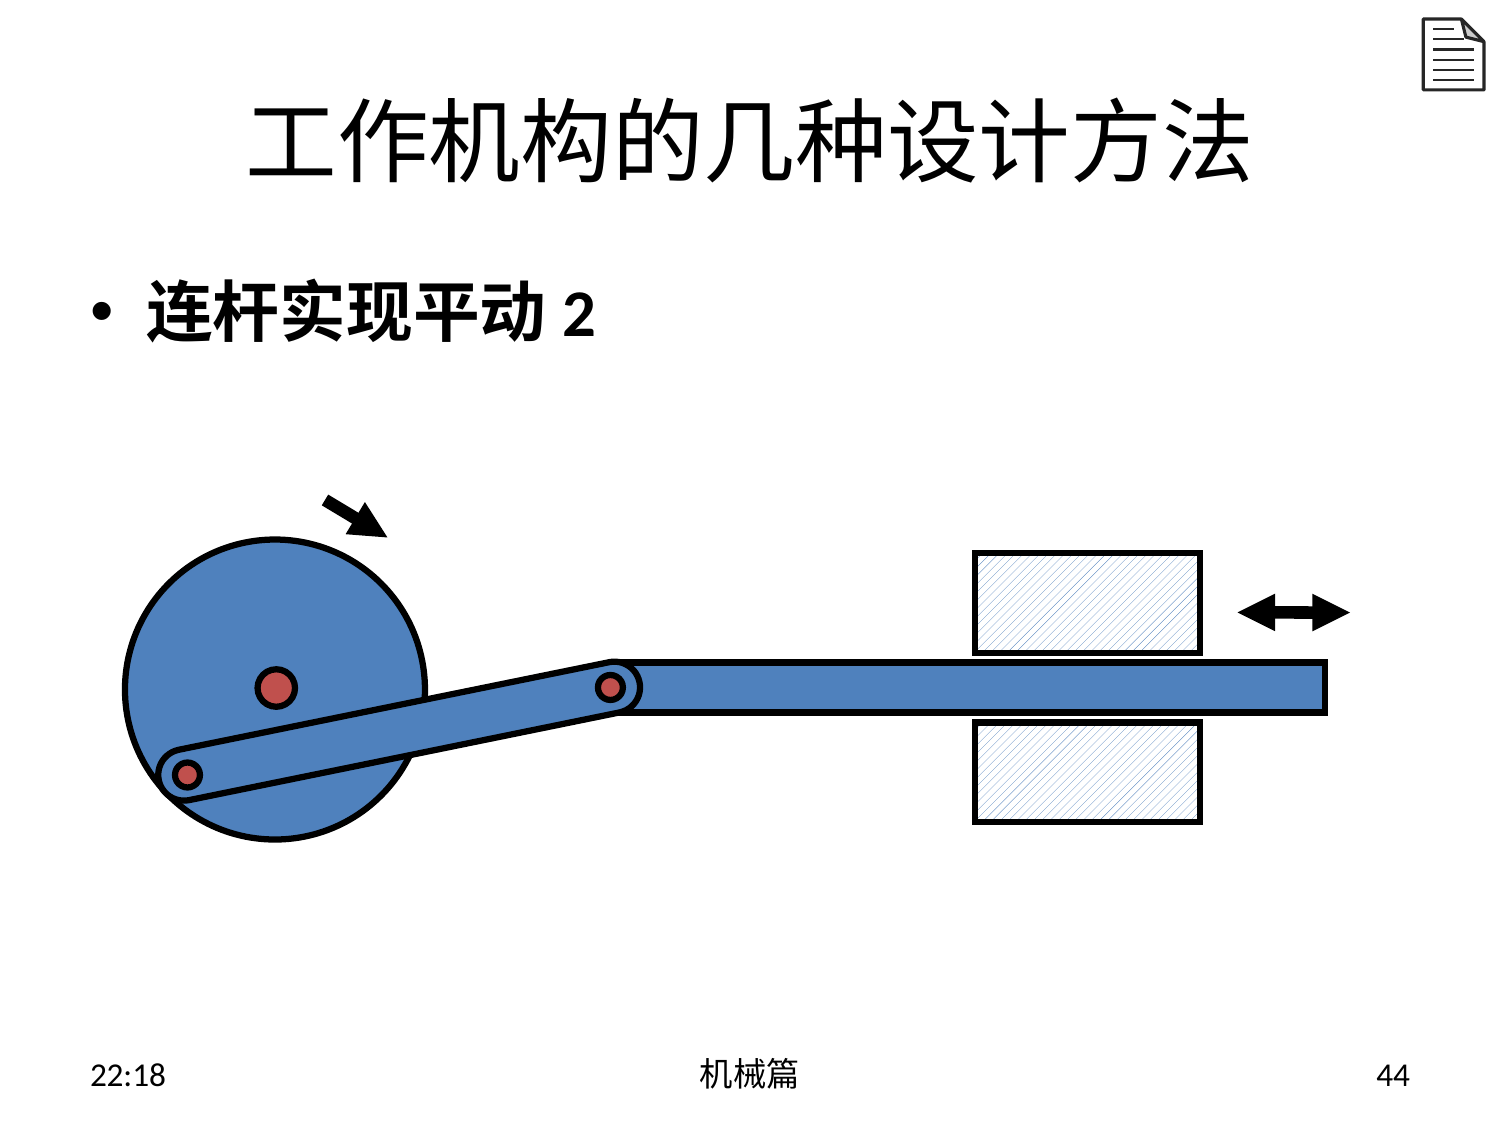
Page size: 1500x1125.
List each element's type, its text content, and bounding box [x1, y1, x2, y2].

text_box [974, 722, 1200, 823]
text_box [974, 553, 1200, 654]
text_box [1237, 606, 1351, 619]
text_box [158, 661, 641, 801]
text_box [174, 762, 200, 788]
text_box [257, 669, 296, 707]
text_box [324, 499, 388, 538]
text_box [171, 756, 410, 840]
text_box [597, 675, 623, 700]
list 连杆实现平动2 [75, 262, 1425, 1005]
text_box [1423, 18, 1485, 91]
slide_number 44 [1074, 1042, 1425, 1103]
footer 机械篇 [512, 1042, 988, 1103]
title 工作机构的几种设计方法 [75, 45, 1425, 233]
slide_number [75, 1042, 425, 1103]
text_box [124, 539, 425, 786]
text_box [622, 662, 1325, 713]
